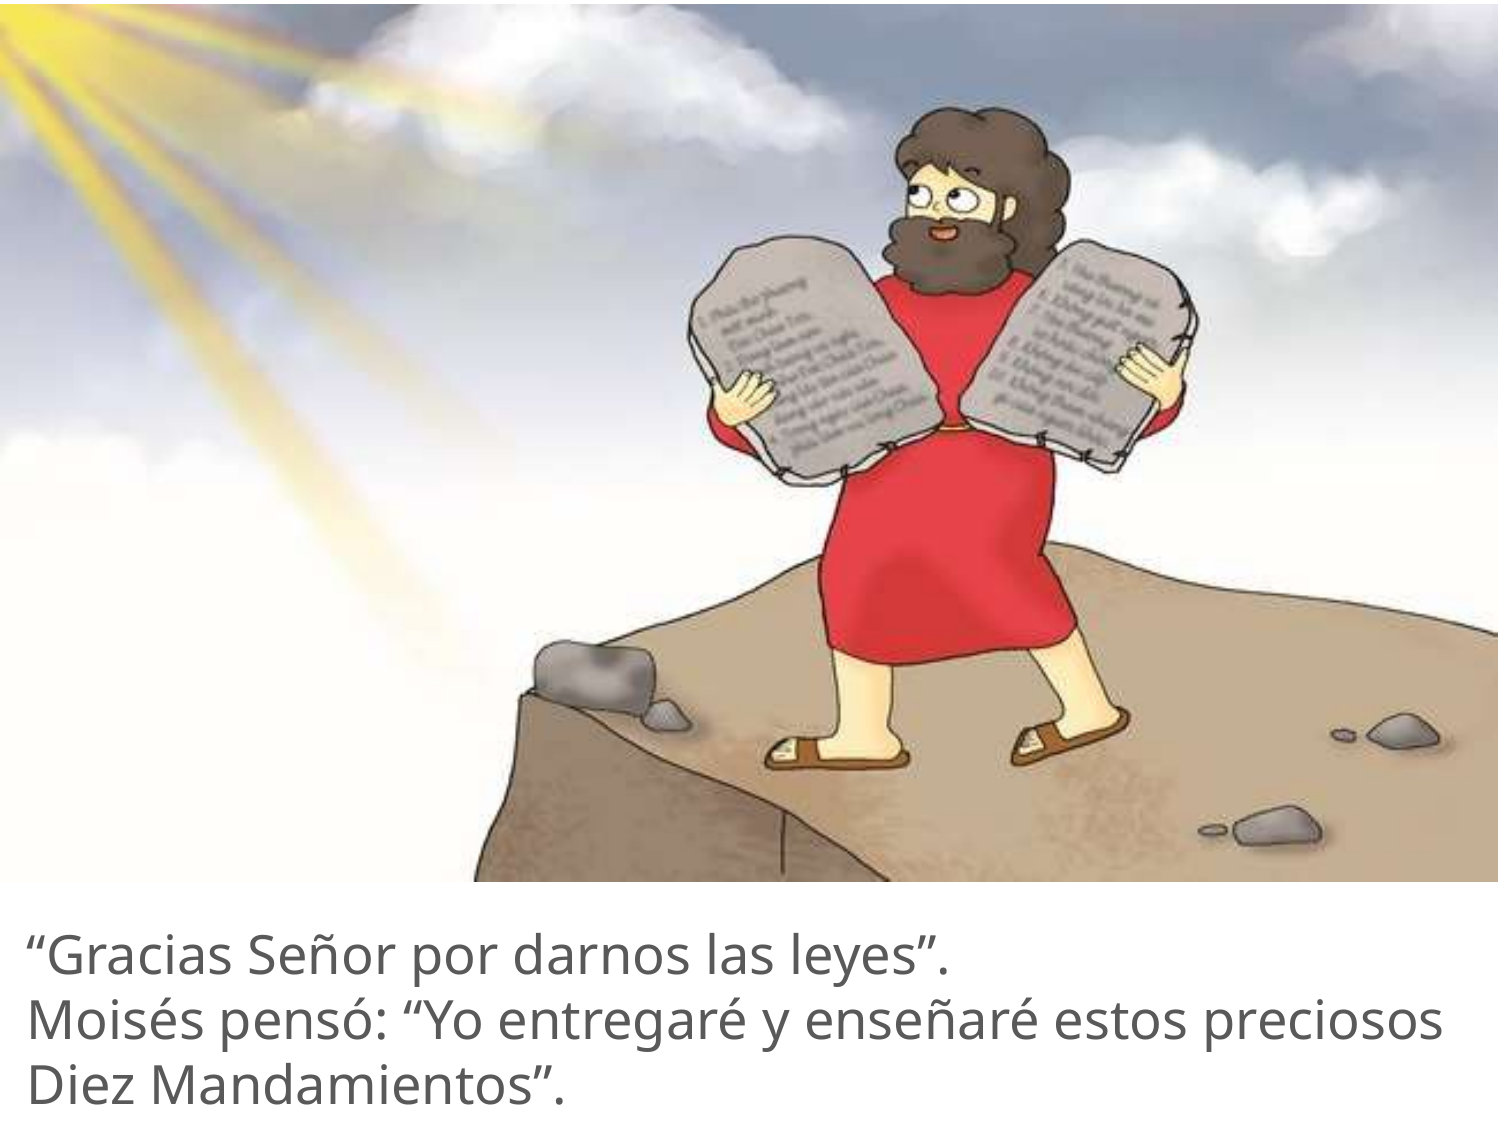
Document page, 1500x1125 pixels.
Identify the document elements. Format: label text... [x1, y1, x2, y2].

text_box “Gracias Señor por darnos las leyes”. Moisés pensó: “Yo entregaré y enseñaré estos preciosos Diez Mandamientos”. [11, 912, 1498, 1123]
picture [0, 4, 1498, 882]
